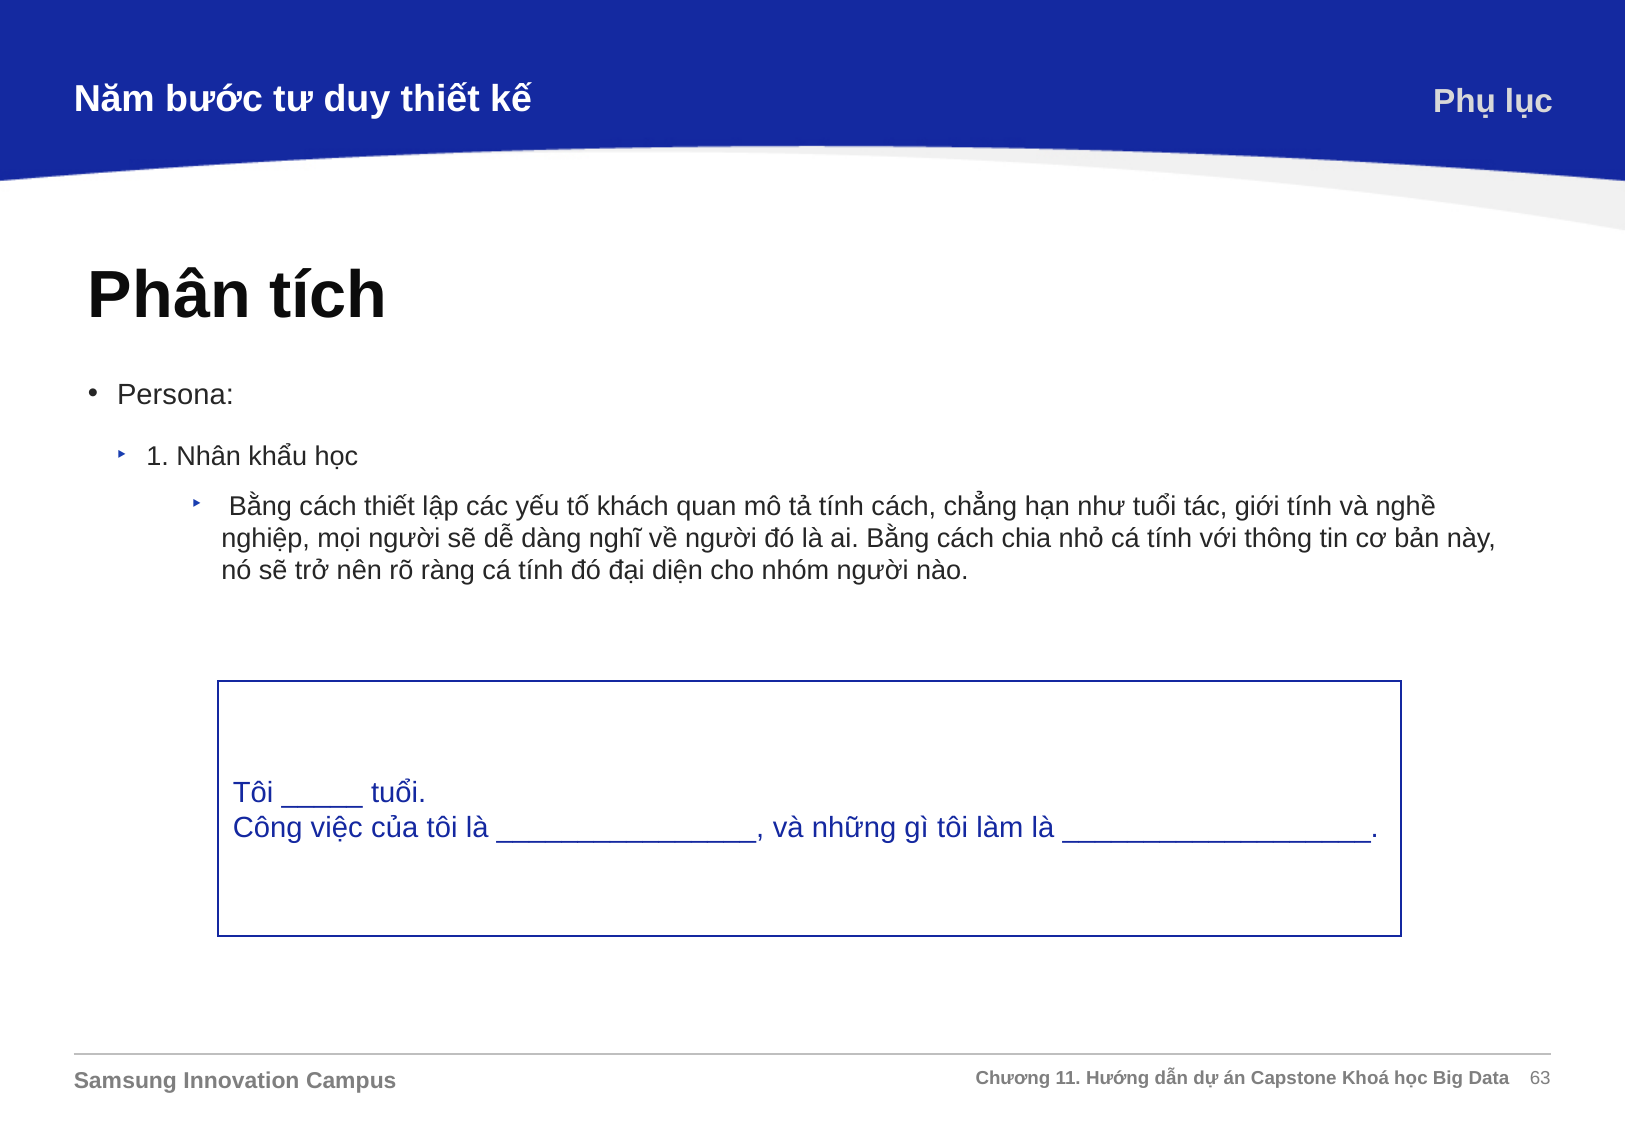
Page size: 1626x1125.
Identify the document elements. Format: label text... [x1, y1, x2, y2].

list Phụ lục [1336, 79, 1554, 120]
text_box 1. Nhân khẩu học Bằng cách thiết lập các yếu tố khách quan mô tả tính cách, chẳng hạn như tuổi tác, giới tính và nghề nghiệp, mọi người sẽ dễ dàng nghĩ về người đó là ai. Bằng cách chia nhỏ cá tính với thông tin cơ bản này, nó sẽ trở nên rõ ràng cá tính đó đại diện cho nhóm người nào. [116, 426, 1533, 598]
picture [0, 0, 1625, 1125]
list Persona: [87, 365, 1531, 516]
list Năm bước tư duy thiết kế [73, 73, 1148, 119]
list Phân tích [87, 249, 1531, 331]
text_box Tôi _____ tuổi. Công việc của tôi là ________________, và những gì tôi làm là ___________________. [217, 680, 1401, 936]
